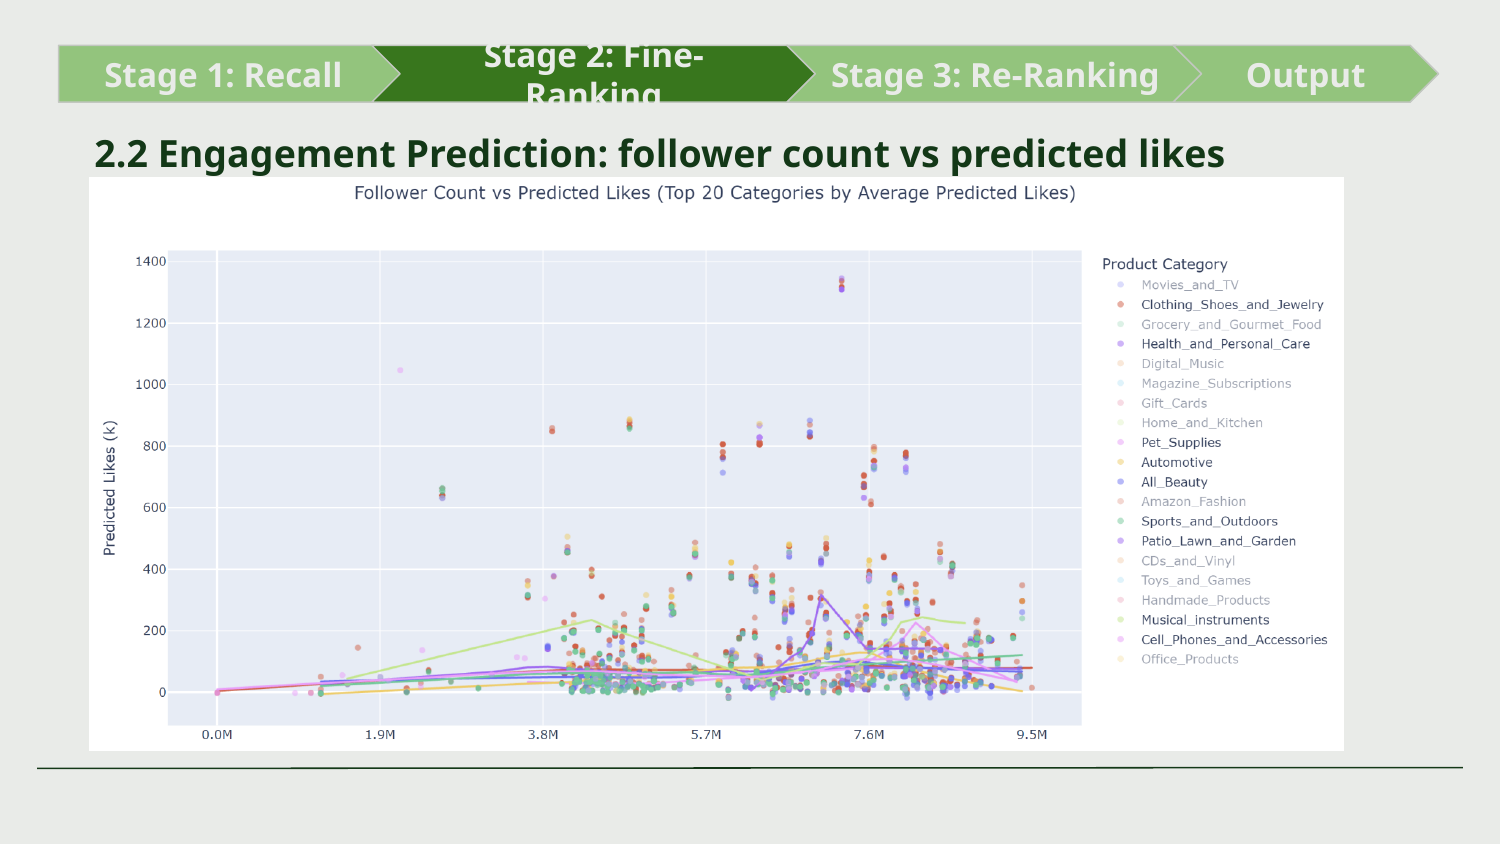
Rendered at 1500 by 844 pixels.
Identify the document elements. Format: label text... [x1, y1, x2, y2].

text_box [58, 45, 1439, 103]
picture [89, 177, 1344, 751]
title 2.2 Engagement Prediction: follower count vs predicted likes [79, 107, 1500, 188]
